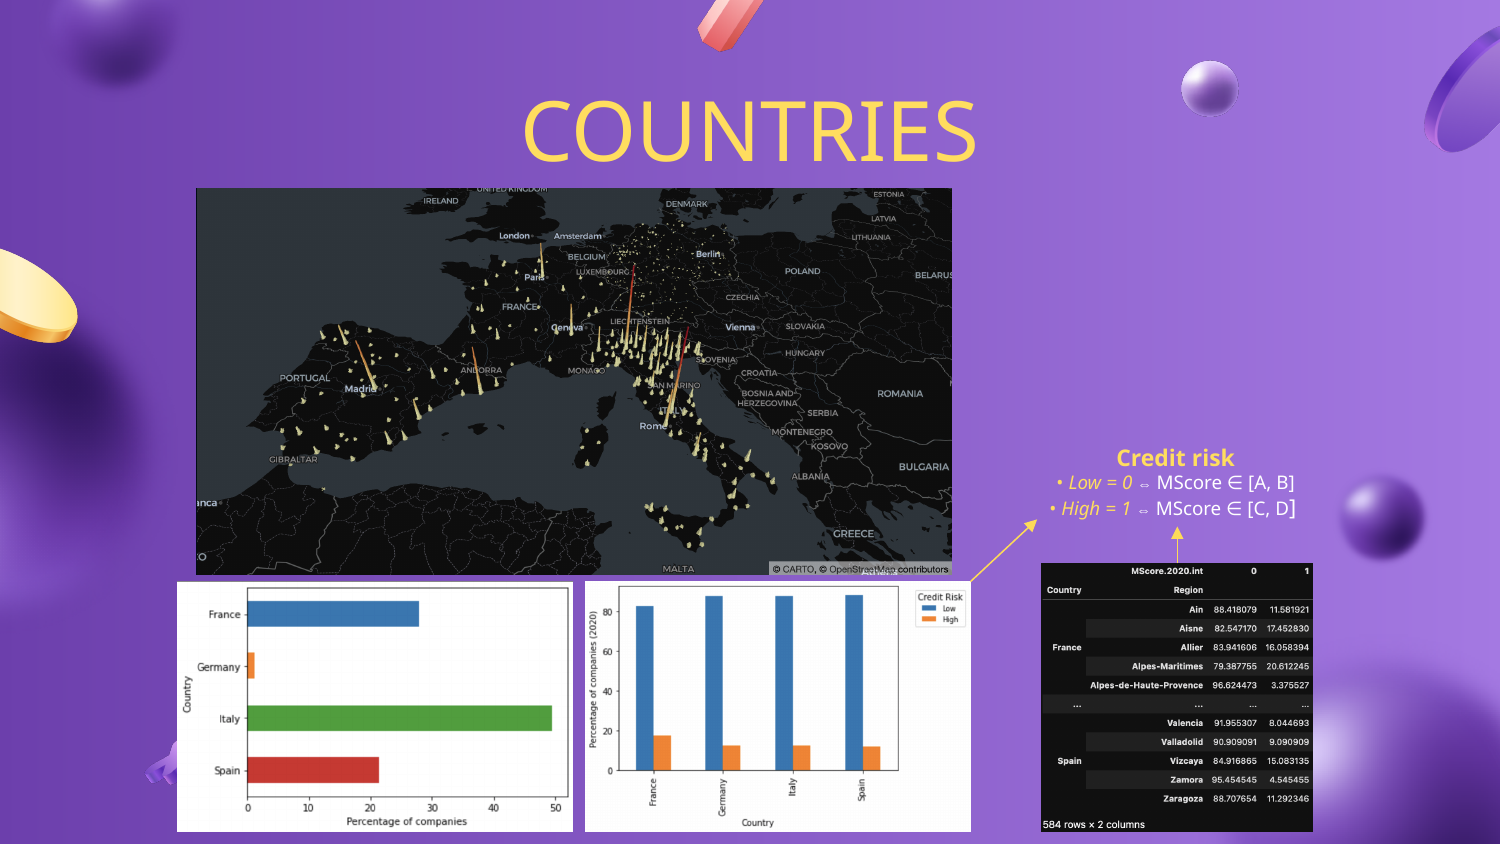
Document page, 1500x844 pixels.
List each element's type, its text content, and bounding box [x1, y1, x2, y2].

picture [584, 581, 971, 832]
picture [1041, 563, 1500, 844]
picture [1181, 59, 1239, 118]
text_box Credit risk • Low = 0 ⇔ MScore ∈ [A, B] • High = 1 ⇔ MScore ∈ [C, D] [987, 417, 1342, 546]
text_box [970, 519, 1038, 582]
picture [1402, 16, 1500, 166]
picture [697, 0, 779, 52]
picture [1331, 467, 1433, 569]
title COUNTRIES [118, 86, 1382, 170]
picture [0, 244, 573, 832]
picture [195, 188, 953, 575]
